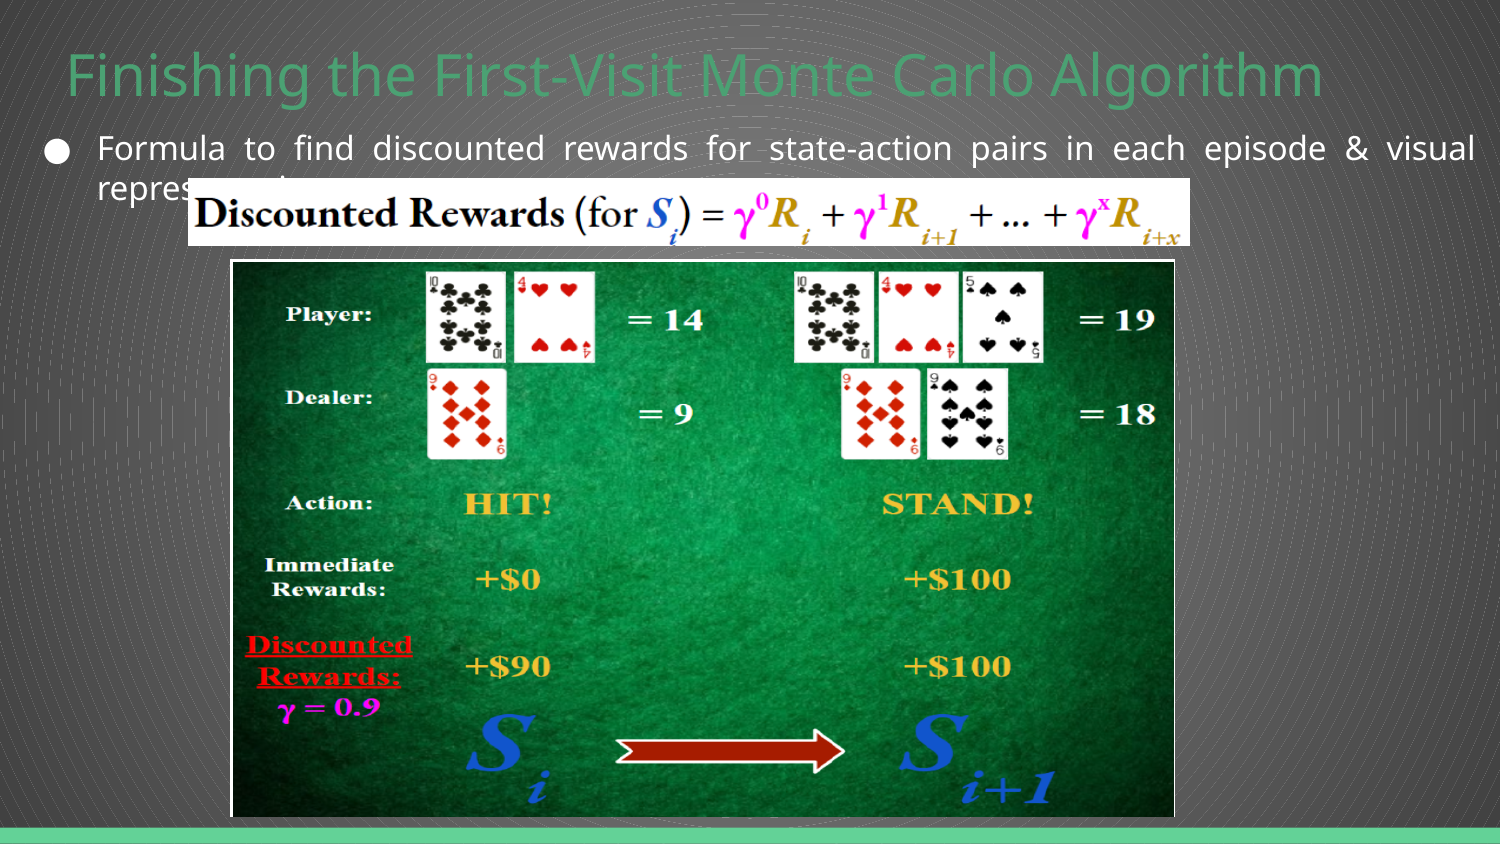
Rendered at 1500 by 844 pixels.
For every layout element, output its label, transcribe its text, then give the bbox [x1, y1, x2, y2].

picture [230, 259, 1176, 817]
title Finishing the First-Visit Monte Carlo Algorithm [50, 23, 1500, 166]
list Formula to find discounted rewards for state-action pairs in each episode & visual representation: [6, 112, 1494, 807]
picture [187, 178, 1191, 246]
